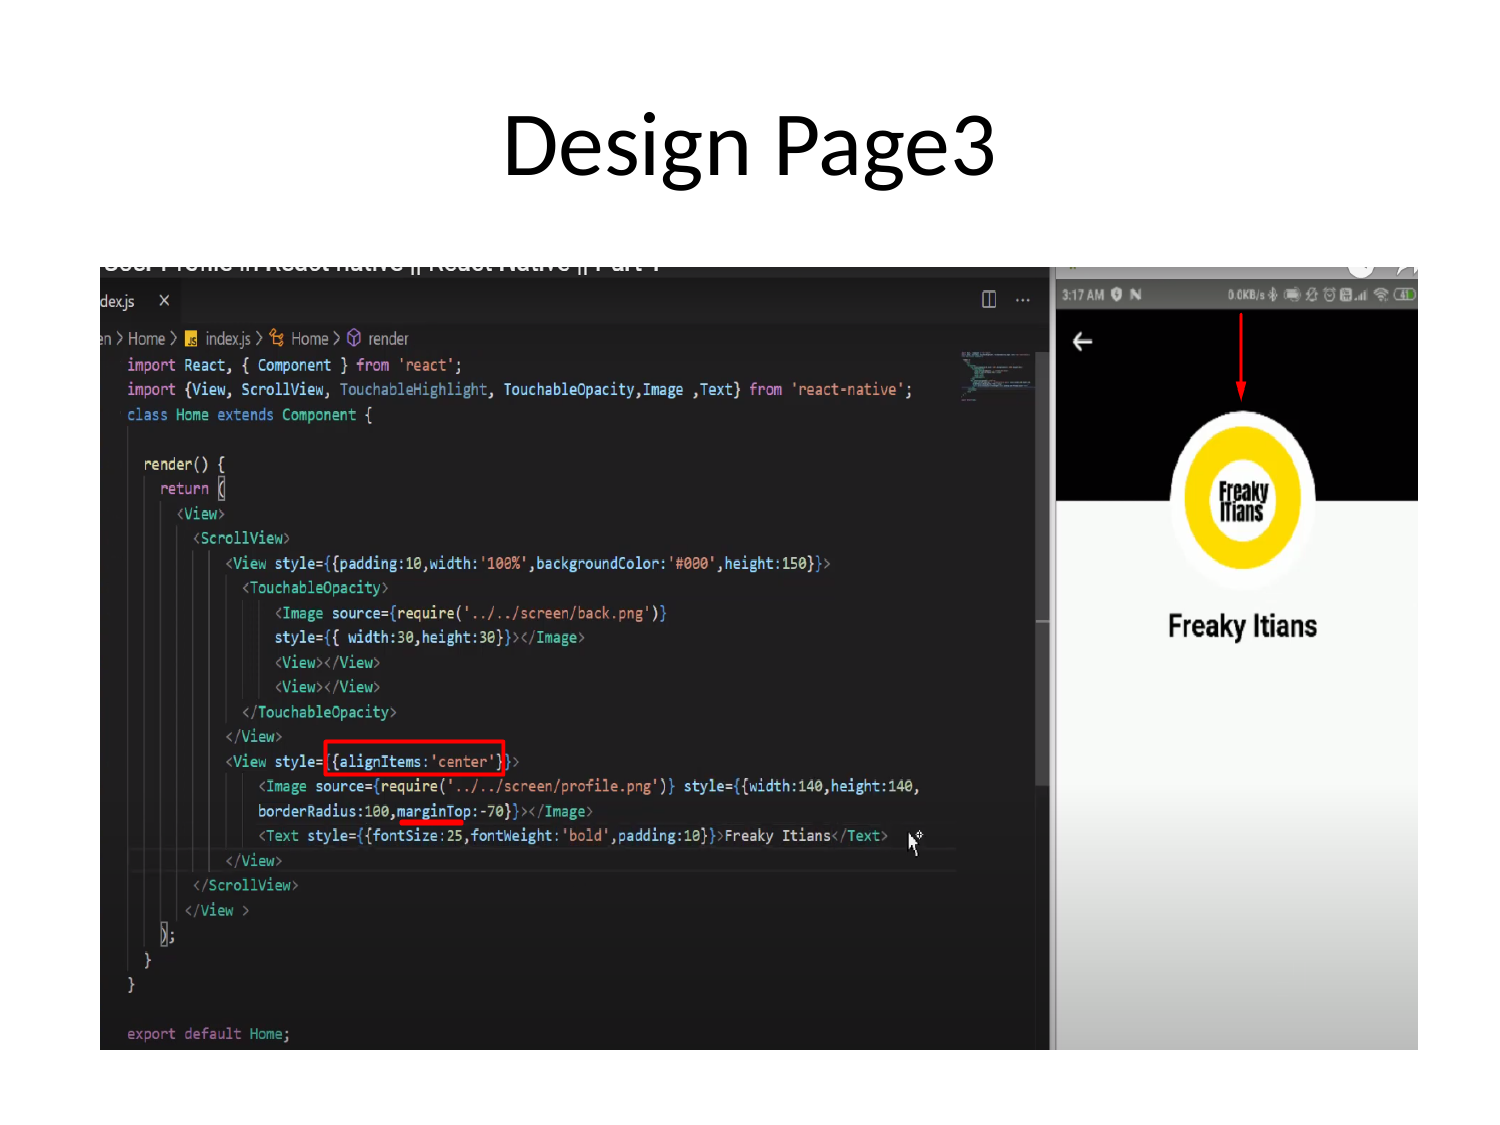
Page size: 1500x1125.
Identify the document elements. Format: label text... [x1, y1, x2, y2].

picture [100, 266, 1418, 1050]
title Design Page3 [75, 45, 1425, 233]
